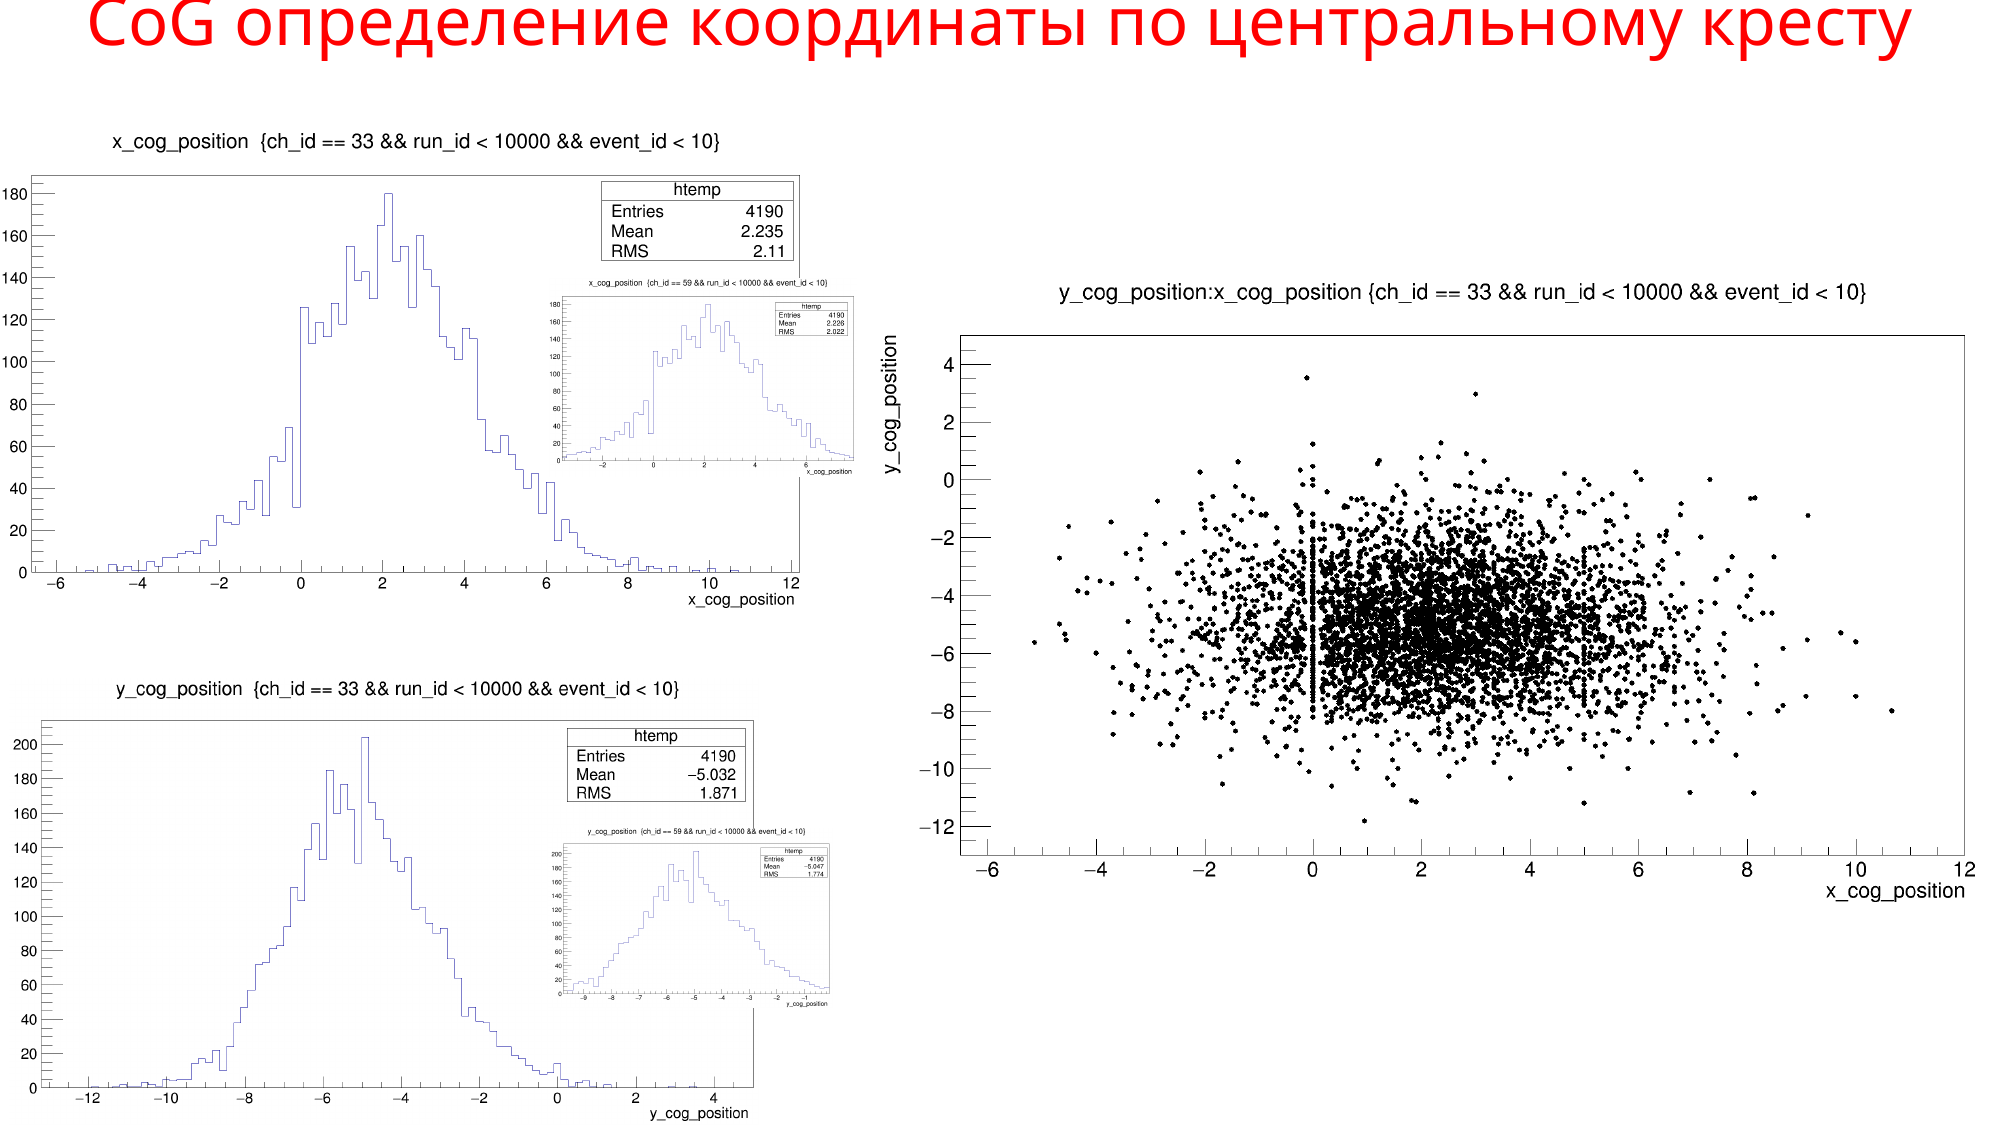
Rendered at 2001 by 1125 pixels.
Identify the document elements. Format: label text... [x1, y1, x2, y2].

picture [9, 678, 833, 1125]
picture [0, 128, 857, 610]
picture [876, 278, 1985, 905]
title CoG определение координаты по центральному кресту [0, 0, 2000, 129]
